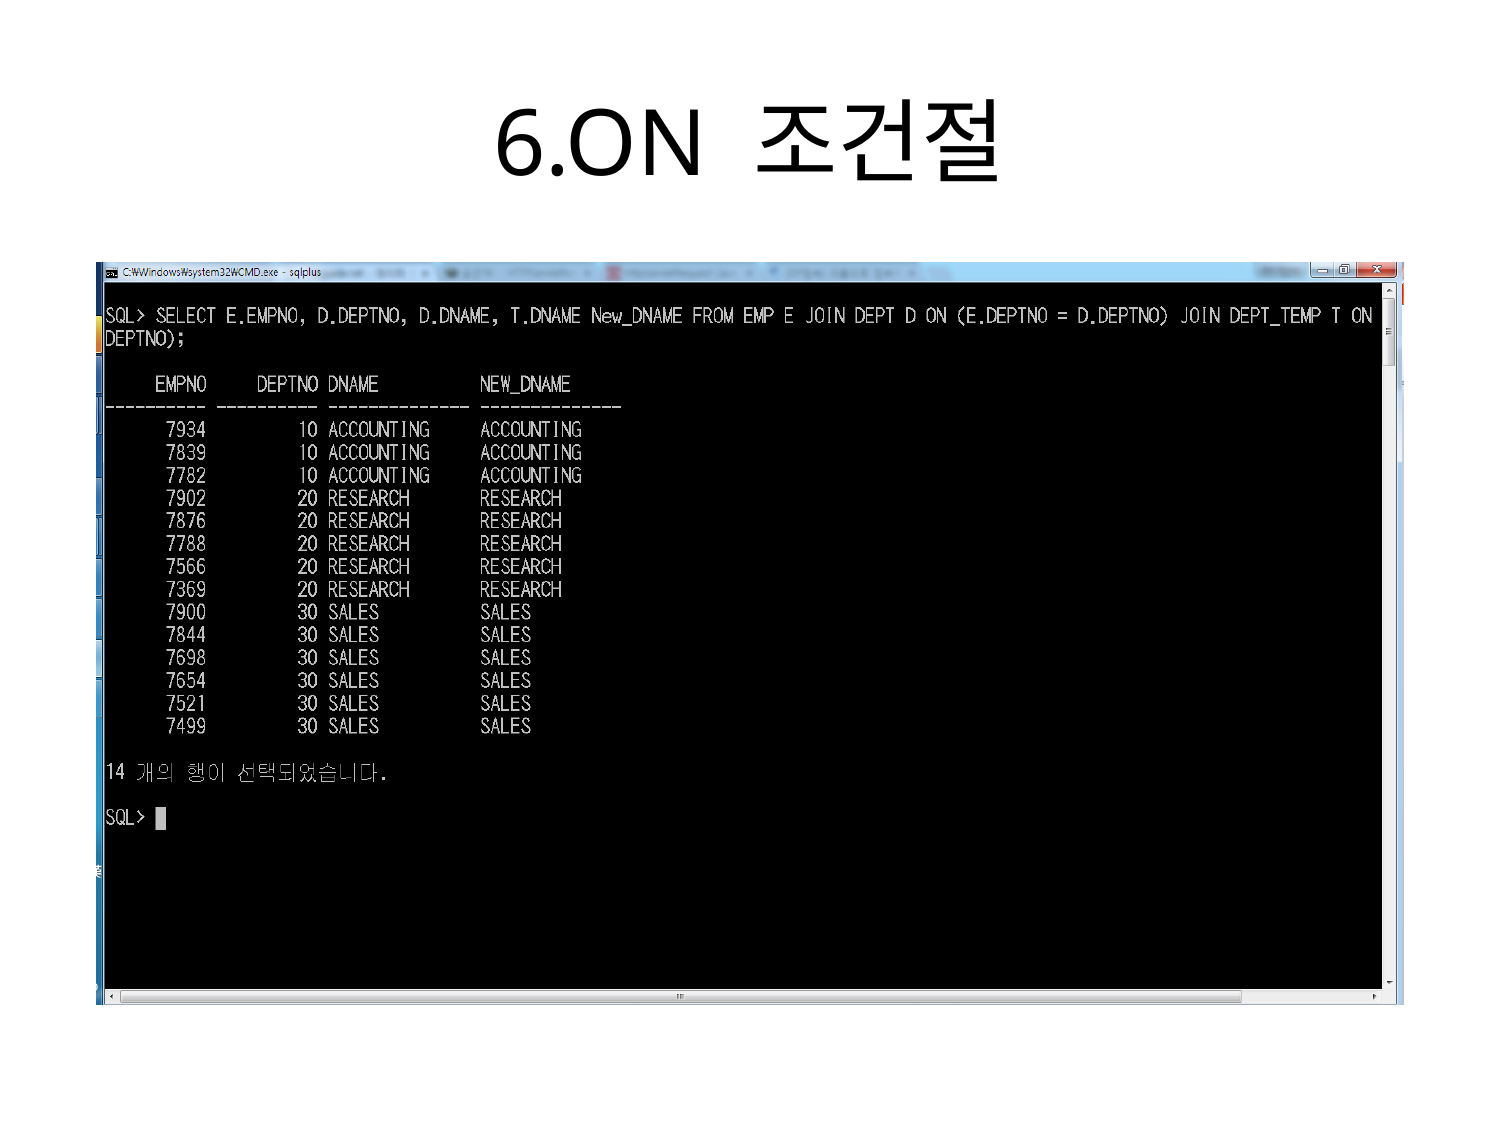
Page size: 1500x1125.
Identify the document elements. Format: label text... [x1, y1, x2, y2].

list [96, 262, 1404, 1006]
title 6.ON 조건절 [75, 45, 1425, 233]
